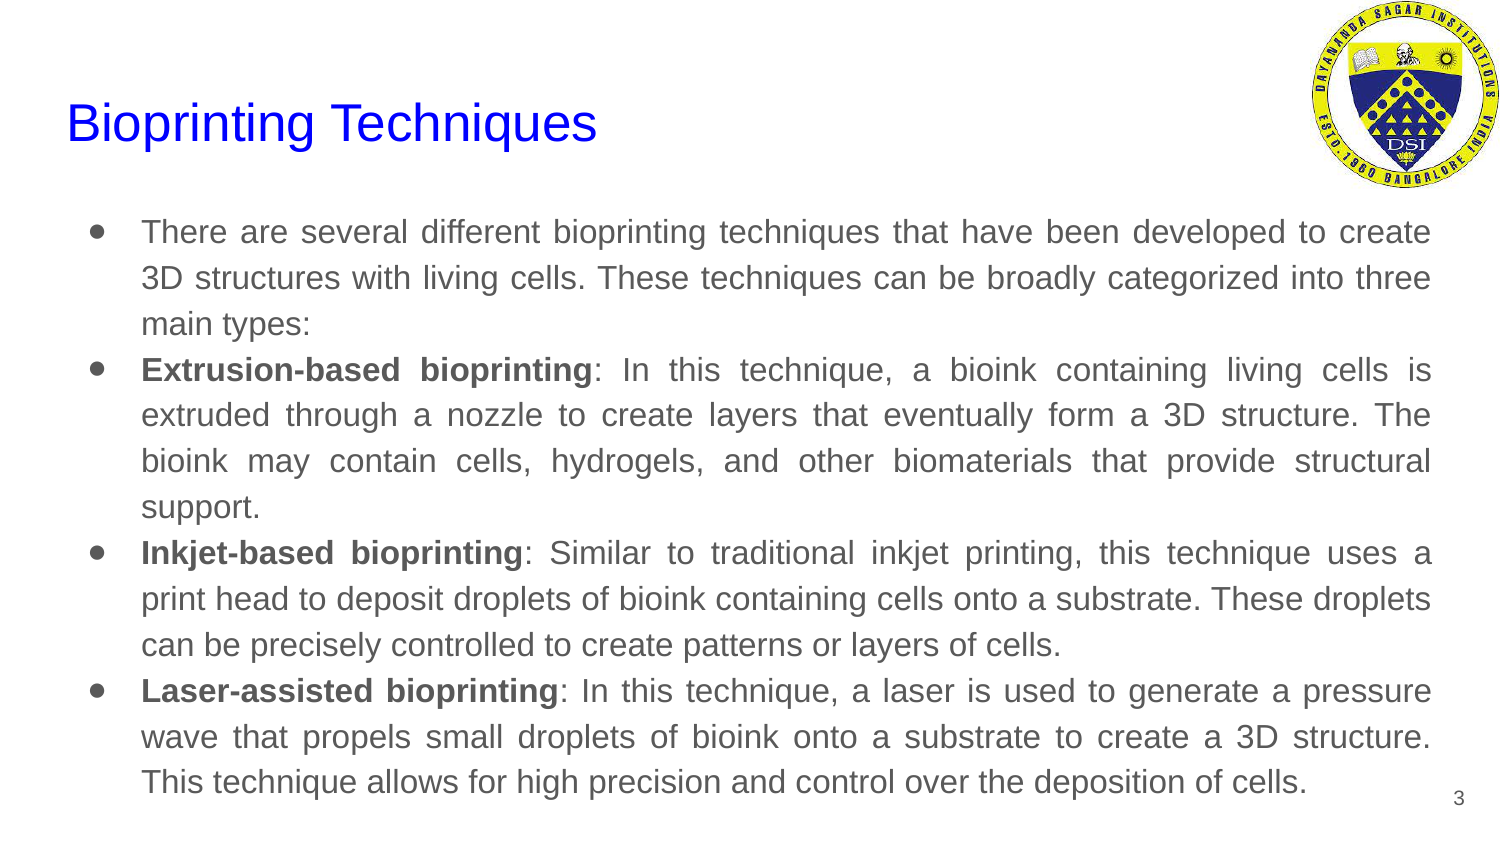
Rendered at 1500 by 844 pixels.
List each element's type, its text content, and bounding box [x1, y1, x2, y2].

list There are several different bioprinting techniques that have been developed to create 3D structures with living cells. These techniques can be broadly categorized into three main types: Extrusion-based bioprinting: In this technique, a bioink containing living cells is extruded through a nozzle to create layers that eventually form a 3D structure. The bioink may contain cells, hydrogels, and other biomaterials that provide structural support. Inkjet-based bioprinting: Similar to traditional inkjet printing, this technique uses a print head to deposit droplets of bioink containing cells onto a substrate. These droplets can be precisely controlled to create patterns or layers of cells. Laser-assisted bioprinting: In this technique, a laser is used to generate a pressure wave that propels small droplets of bioink onto a substrate to create a 3D structure. This technique allows for high precision and control over the deposition of cells. [51, 189, 1449, 750]
picture [1310, 0, 1500, 189]
slide_number 3 [1389, 764, 1480, 830]
title Bioprinting Techniques [51, 72, 1449, 167]
